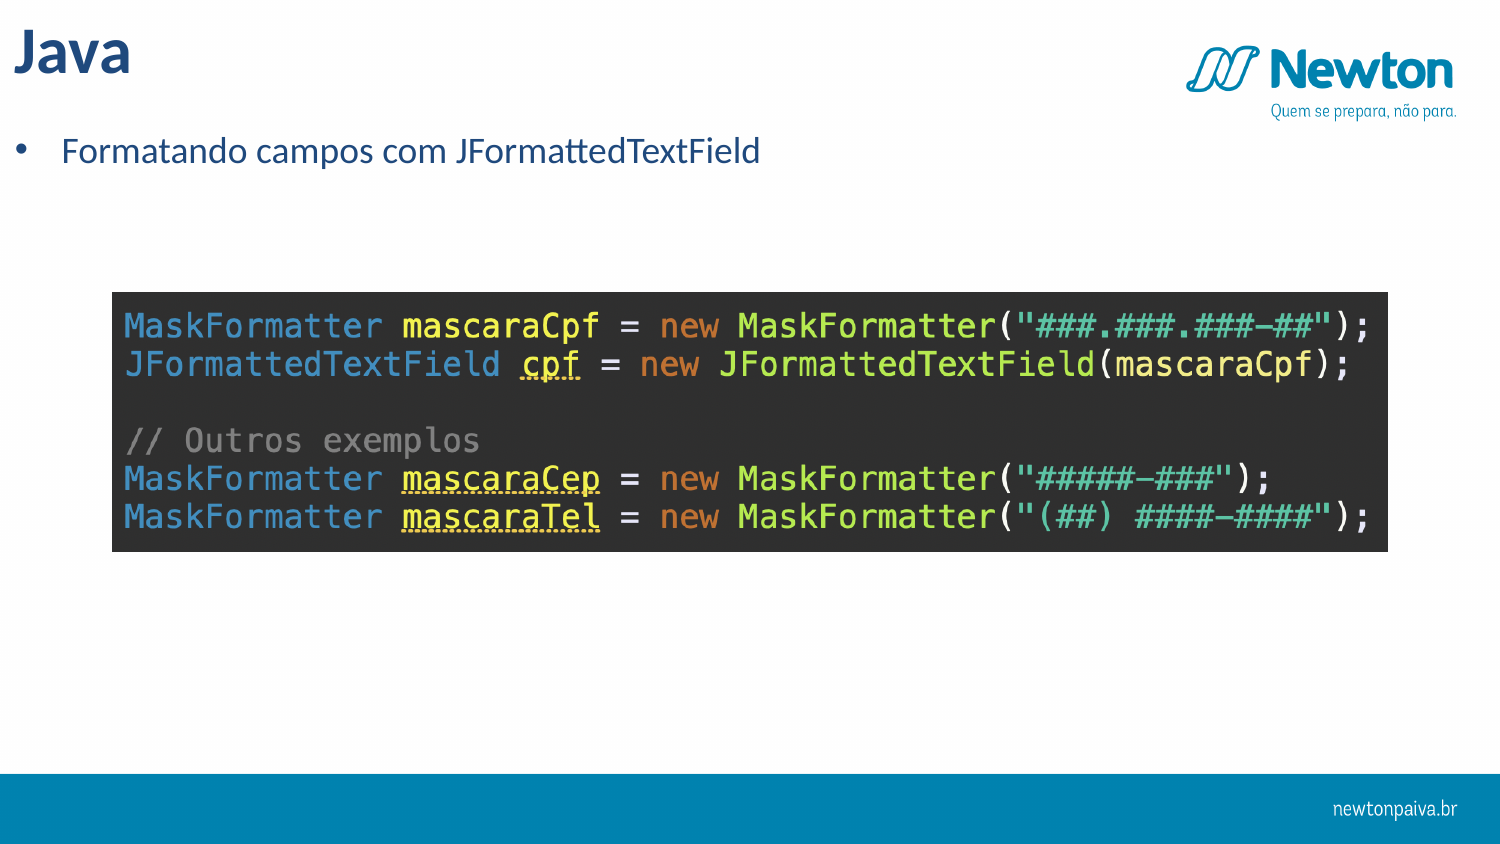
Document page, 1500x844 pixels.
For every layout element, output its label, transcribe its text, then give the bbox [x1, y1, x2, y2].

text_box Java [0, 0, 1151, 95]
text_box Formatando campos com JFormattedTextField [0, 95, 1387, 179]
picture [0, 0, 1500, 773]
